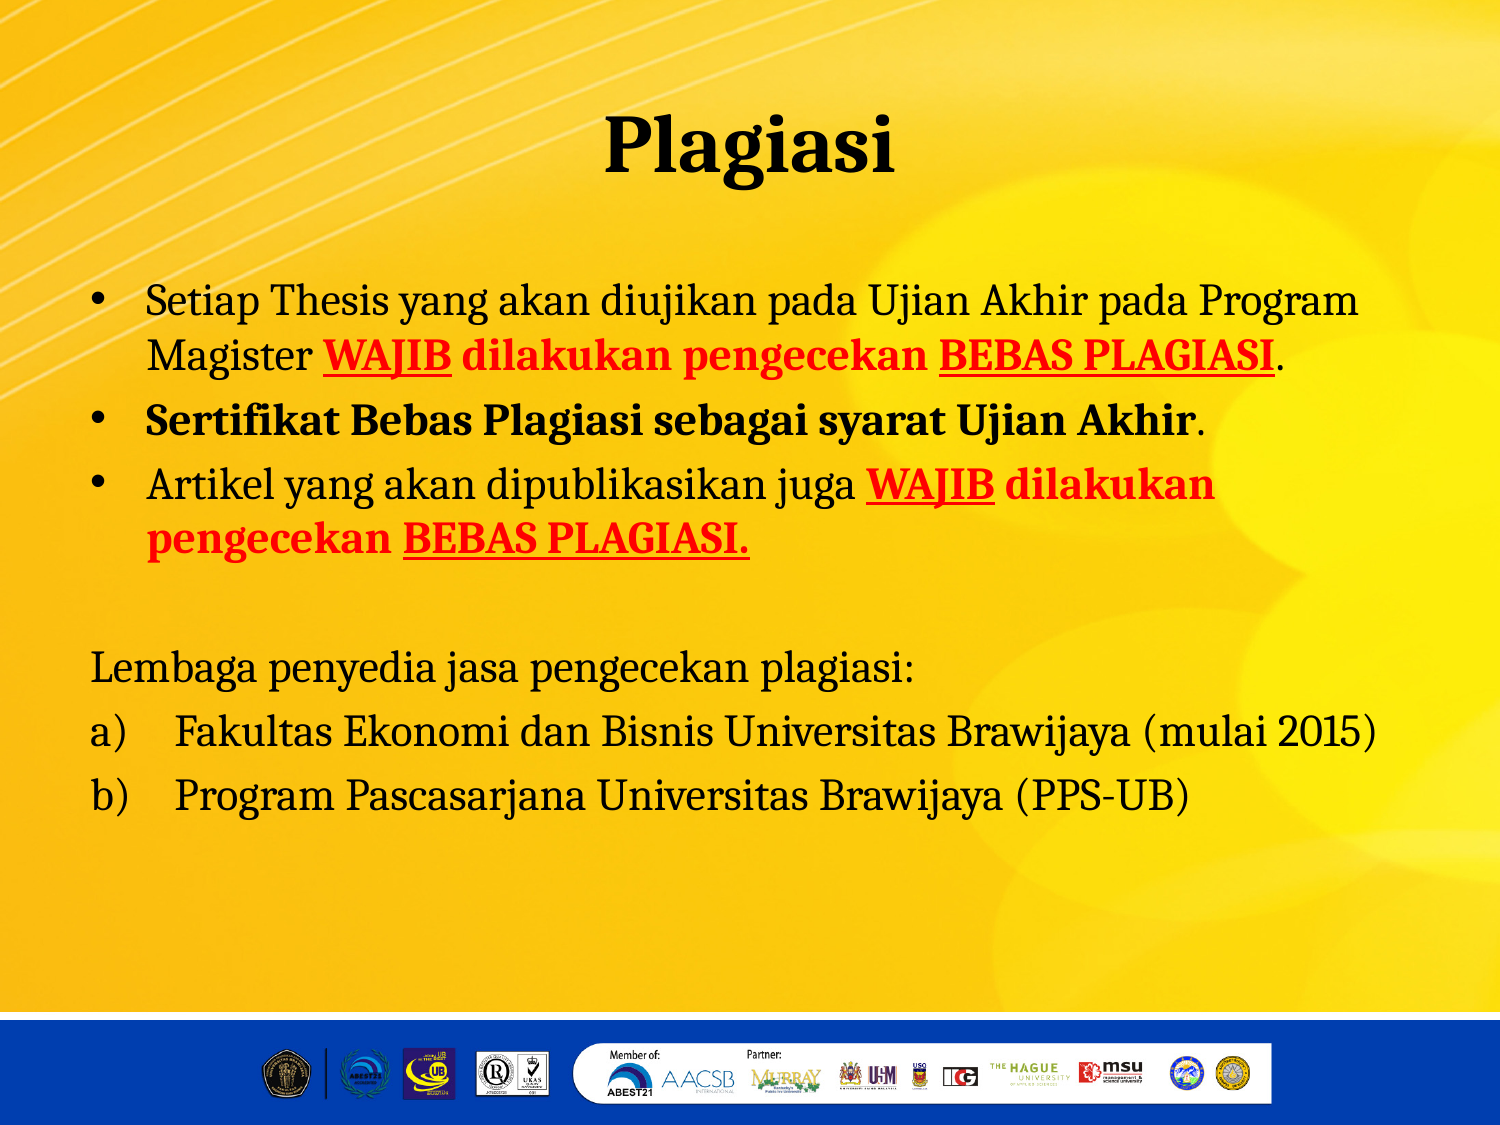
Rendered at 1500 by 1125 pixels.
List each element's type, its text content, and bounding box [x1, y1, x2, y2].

picture [0, 0, 1500, 1125]
title Plagiasi [75, 45, 1425, 233]
list Setiap Thesis yang akan diujikan pada Ujian Akhir pada Program Magister WAJIB dilakukan pengecekan BEBAS PLAGIASI. Sertifikat Bebas Plagiasi sebagai syarat Ujian Akhir. Artikel yang akan dipublikasikan juga WAJIB dilakukan pengecekan BEBAS PLAGIASI. Lembaga penyedia jasa pengecekan plagiasi: Fakultas Ekonomi dan Bisnis Universitas Brawijaya (mulai 2015) Program Pascasarjana Universitas Brawijaya (PPS-UB) [75, 262, 1463, 978]
